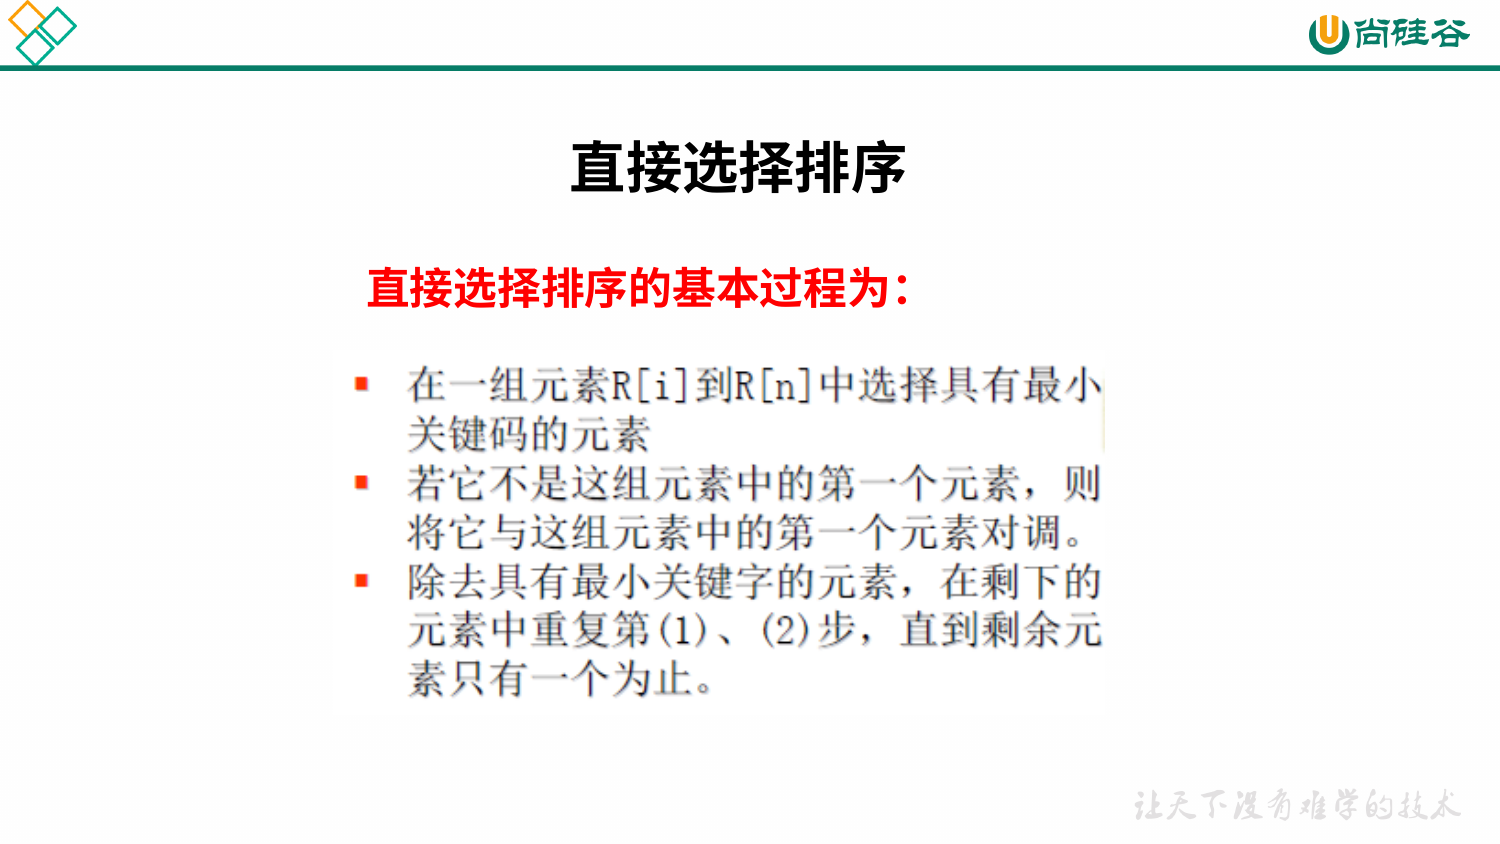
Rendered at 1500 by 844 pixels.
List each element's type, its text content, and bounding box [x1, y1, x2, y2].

text_box 直接选择排序的基本过程为： [351, 253, 1060, 321]
text_box 直接选择排序 [555, 125, 954, 208]
picture [0, 0, 1500, 844]
